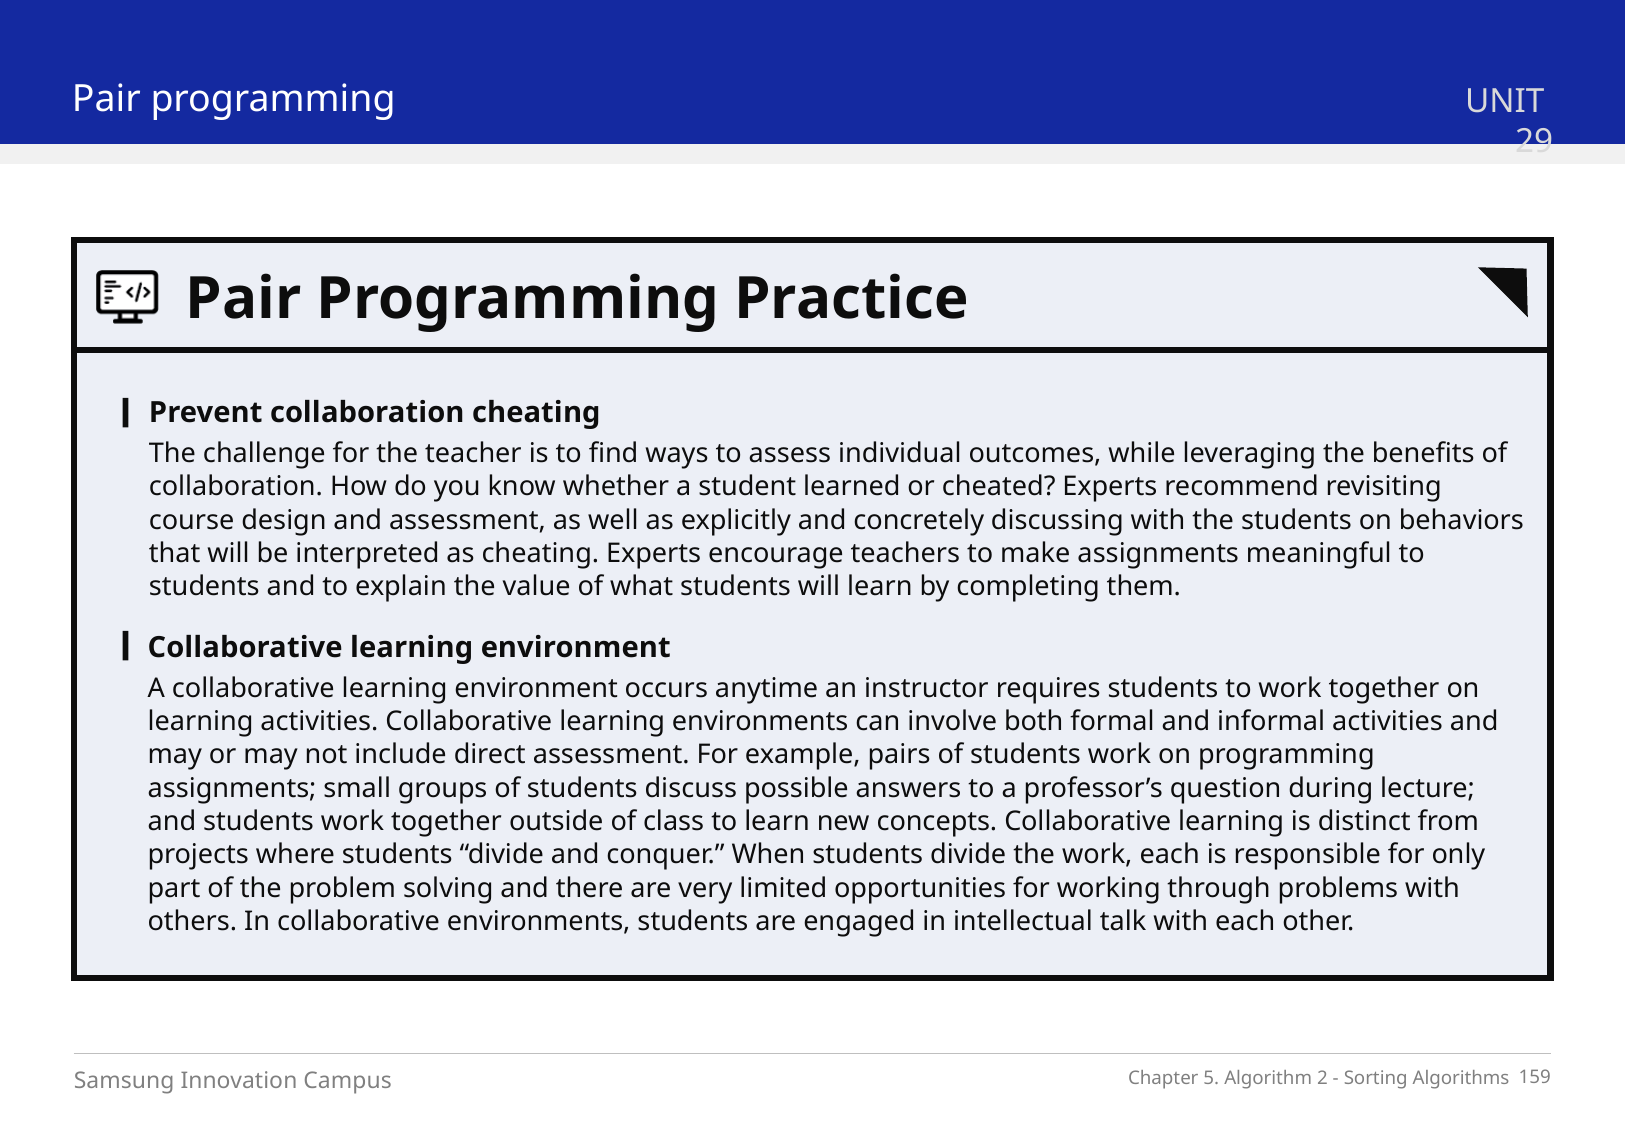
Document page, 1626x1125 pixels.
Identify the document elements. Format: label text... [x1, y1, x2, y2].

text_box UNIT 29 [1422, 78, 1554, 159]
picture [96, 270, 159, 324]
text_box Pair programming [71, 73, 979, 120]
